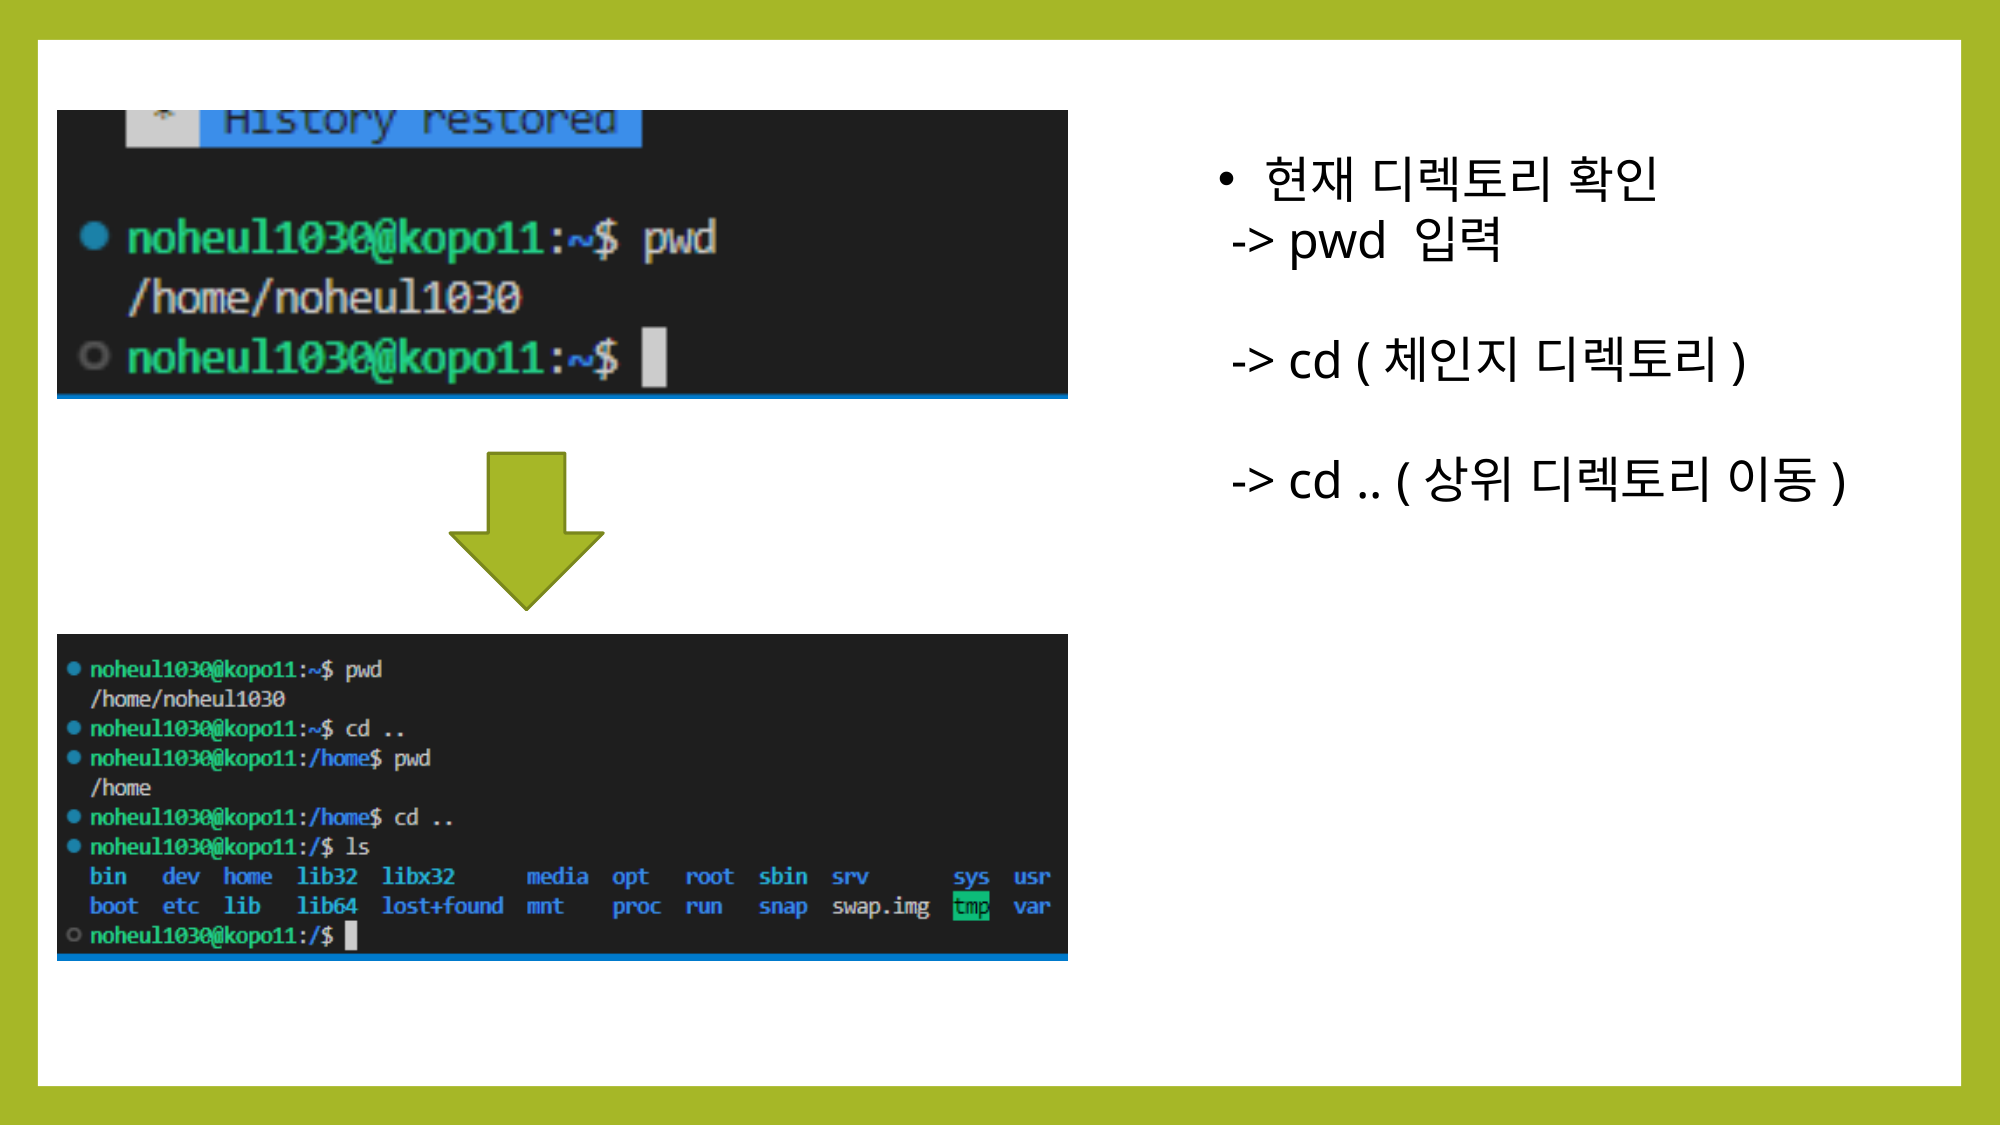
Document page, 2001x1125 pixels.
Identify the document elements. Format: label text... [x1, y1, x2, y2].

picture [57, 110, 1068, 399]
text_box [448, 451, 605, 611]
text_box 현재 디렉토리 확인 -> pwd 입력 -> cd (체인지 디렉토리) -> cd .. (상위 디렉토리 이동) [1203, 140, 1937, 576]
picture [57, 633, 1068, 961]
